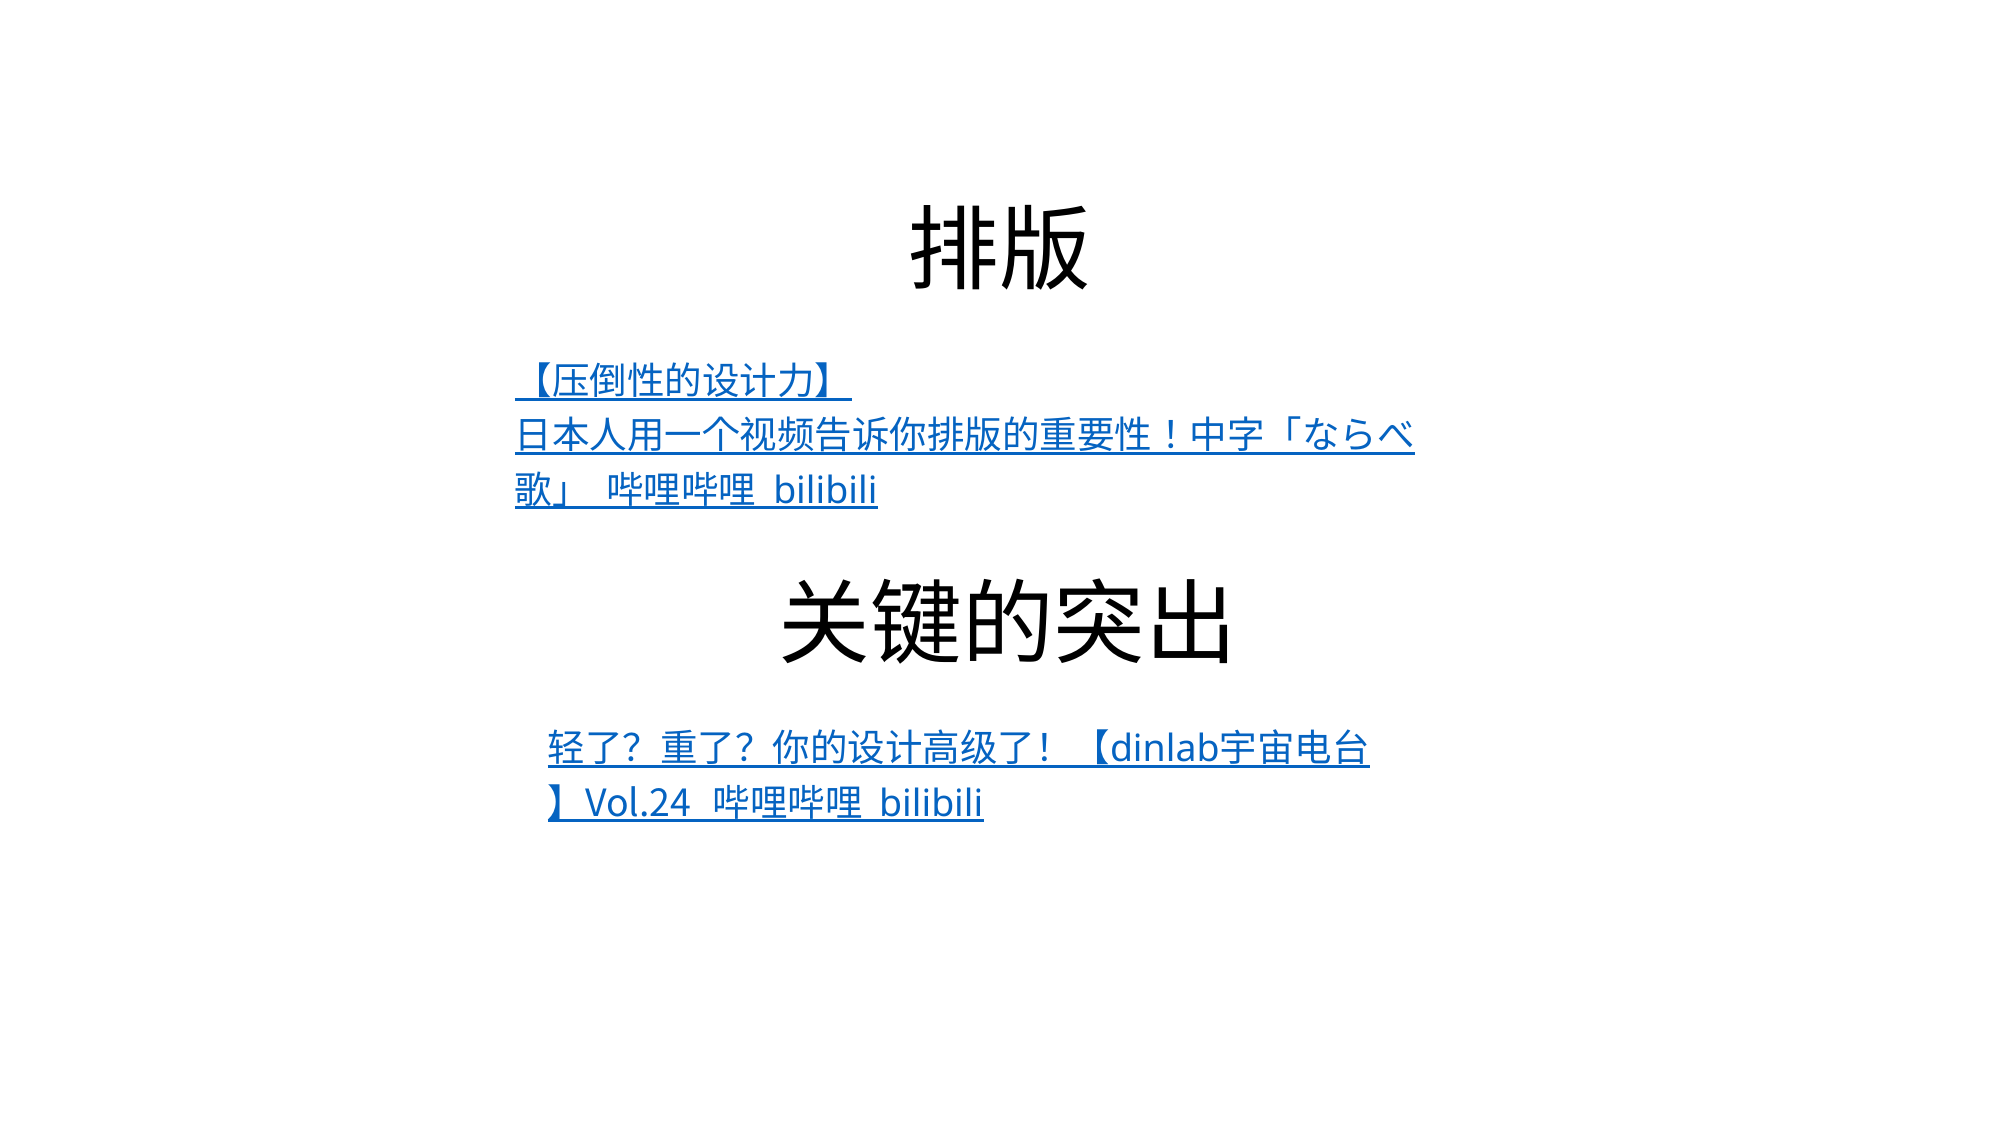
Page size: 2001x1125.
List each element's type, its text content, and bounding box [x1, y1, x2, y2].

text_box 排版 [768, 183, 1203, 309]
text_box 关键的突出 [639, 557, 1291, 683]
text_box 【压倒性的设计力】日本人用一个视频告诉你排版的重要性！中字「ならべ歌」_哔哩哔哩_bilibili [500, 349, 1500, 528]
text_box 轻了？重了？你的设计高级了！【dinlab宇宙电台】Vol.24_哔哩哔哩_bilibili [532, 717, 1533, 841]
